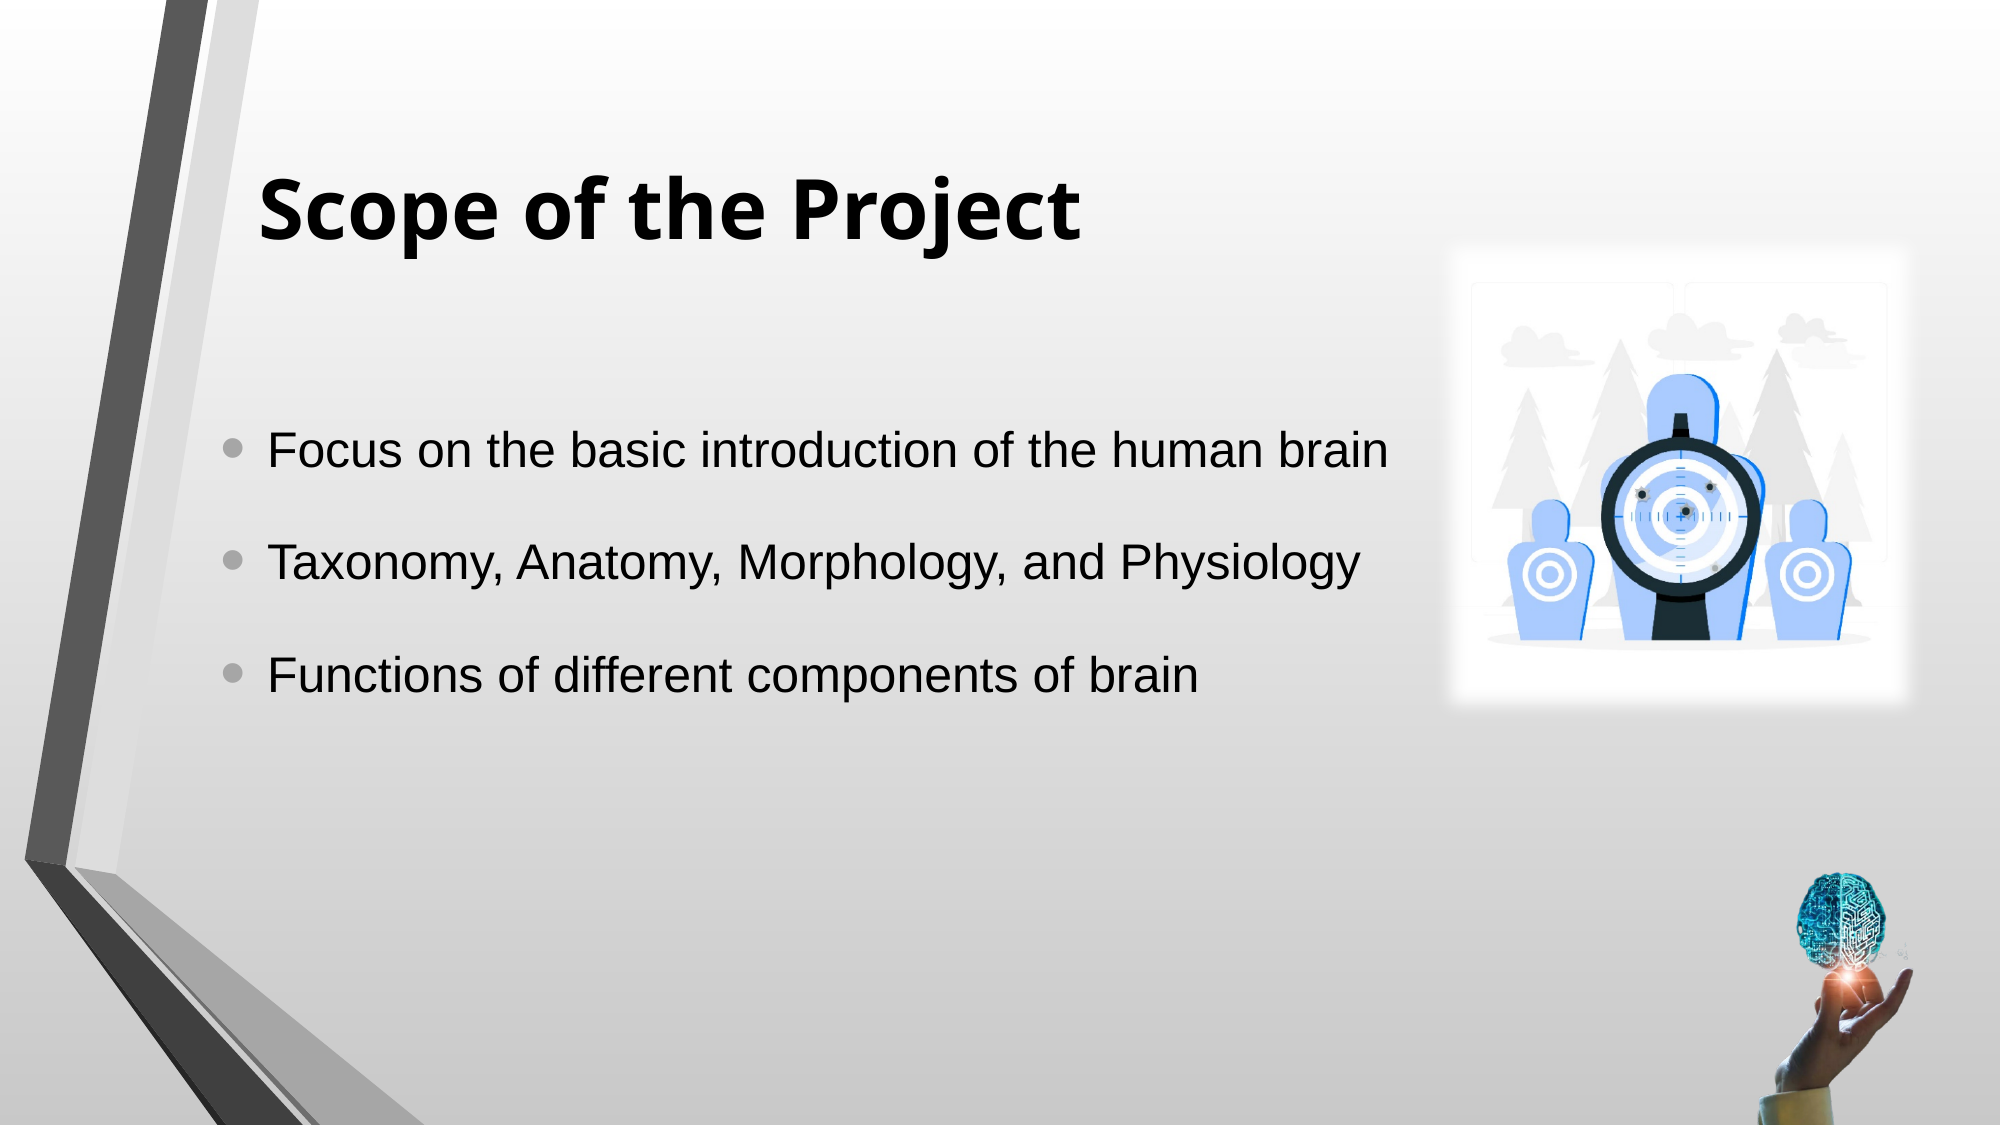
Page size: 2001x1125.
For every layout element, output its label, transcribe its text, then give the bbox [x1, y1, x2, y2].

picture [1652, 841, 2001, 1125]
title Scope of the Project [243, 112, 1887, 288]
picture [1431, 228, 1926, 723]
list Focus on the basic introduction of the human brain Taxonomy, Anatomy, Morphology, and Physiology Functions of different components of brain [205, 288, 1849, 801]
